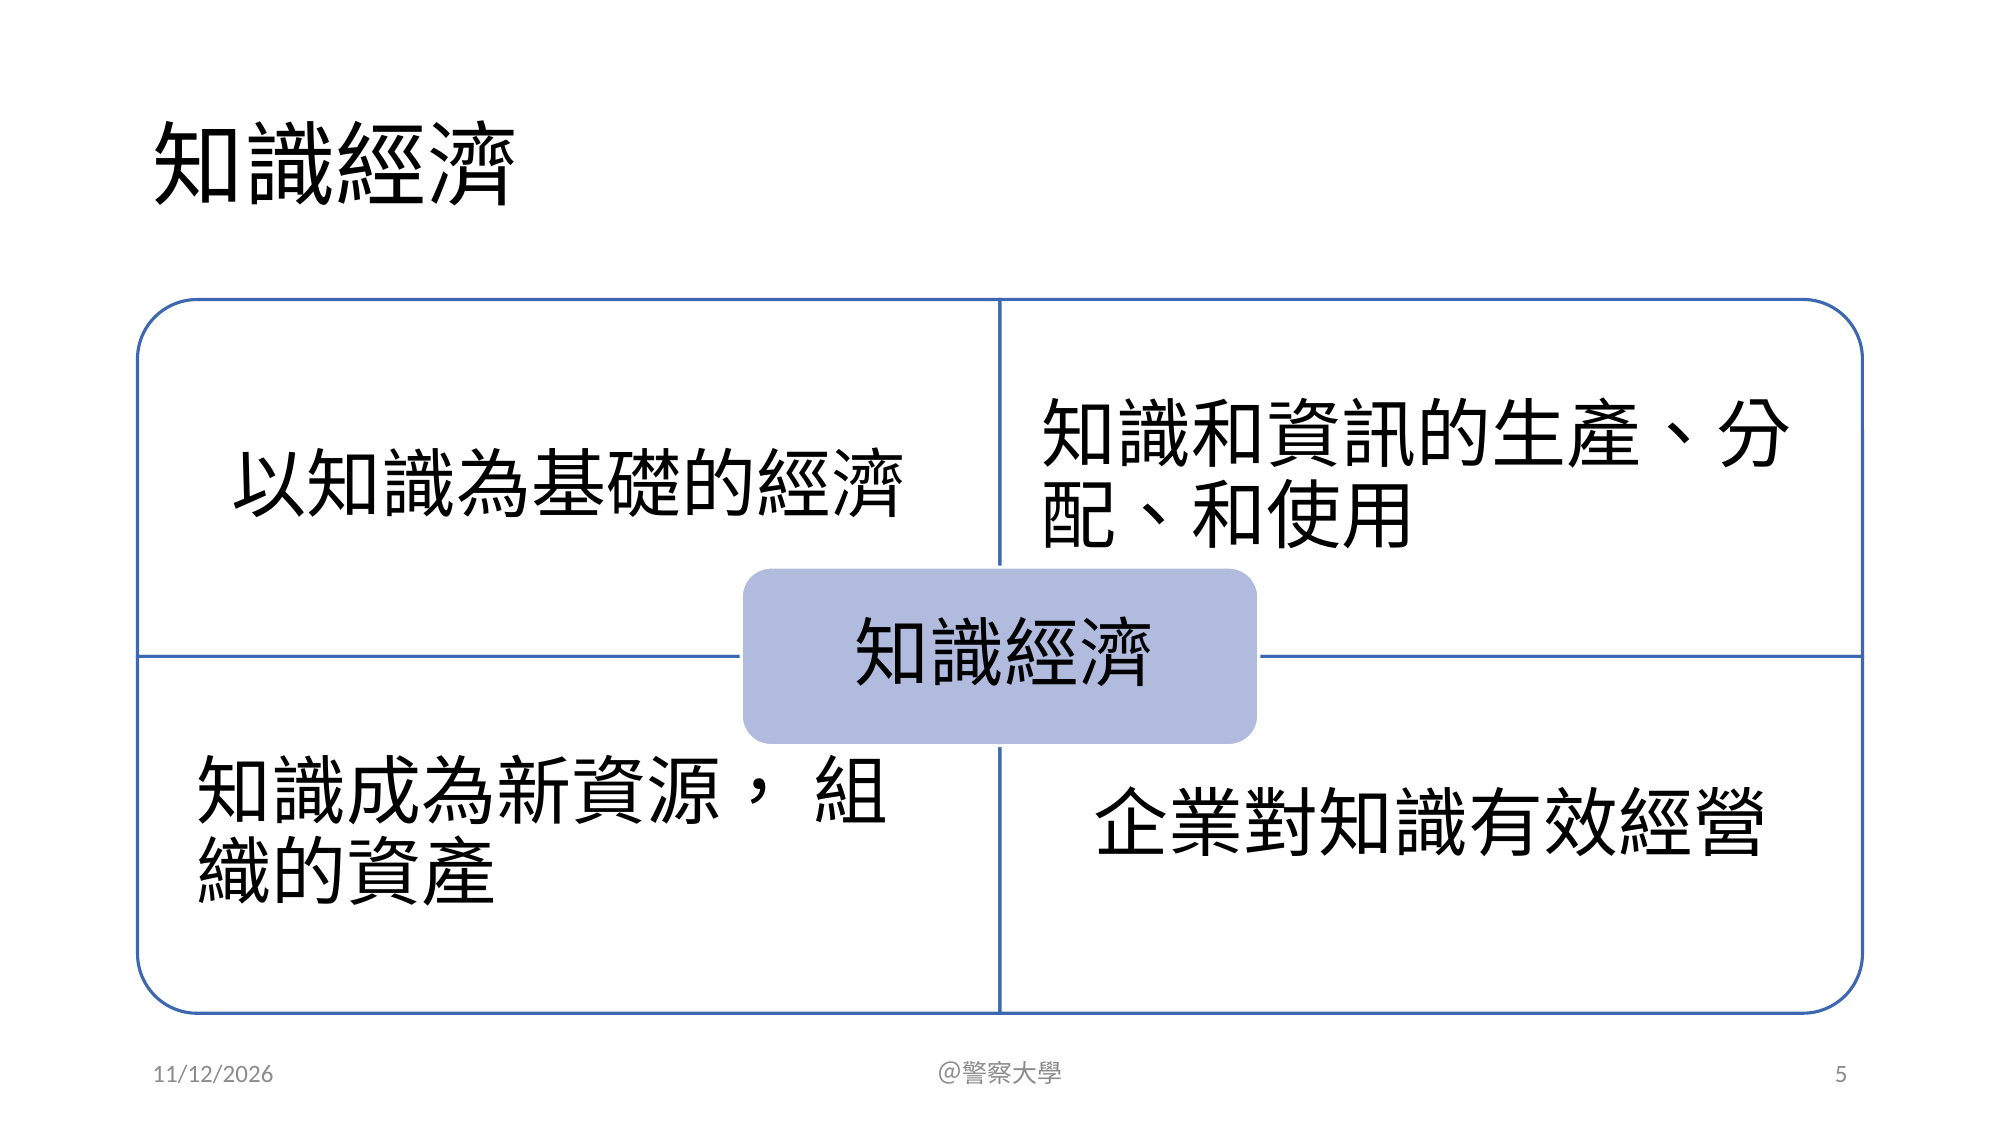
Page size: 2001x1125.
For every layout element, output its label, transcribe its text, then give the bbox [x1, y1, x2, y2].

title 知識經濟 [137, 59, 1863, 278]
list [137, 299, 1863, 1014]
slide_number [137, 1042, 588, 1103]
footer ＠警察大學 [662, 1042, 1338, 1103]
slide_number 5 [1412, 1042, 1863, 1103]
